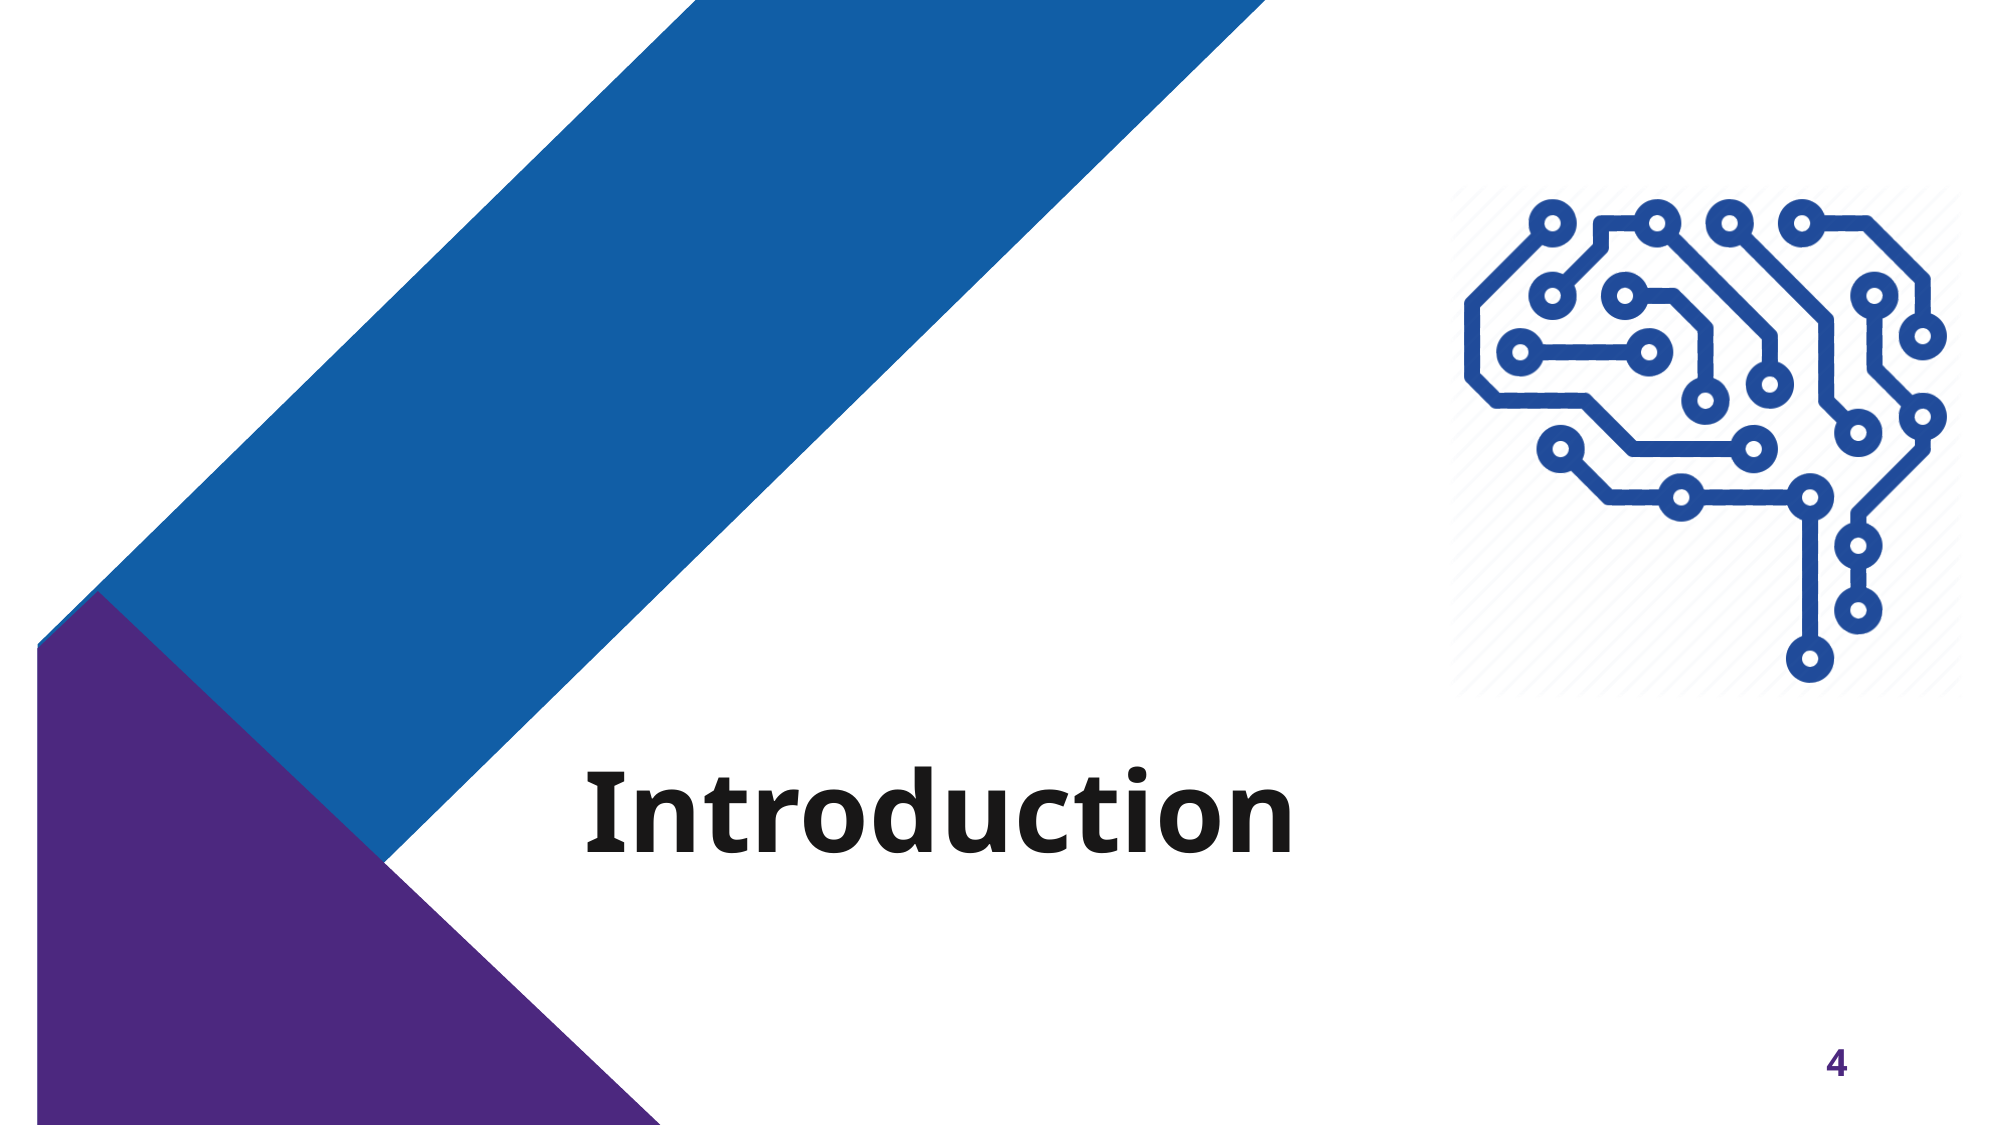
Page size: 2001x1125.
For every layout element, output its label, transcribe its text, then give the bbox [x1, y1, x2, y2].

text_box [36, 589, 662, 1125]
picture [1447, 183, 1963, 699]
text_box [544, 1012, 627, 1090]
text_box [36, 0, 1267, 863]
text_box Introduction [584, 740, 2000, 876]
